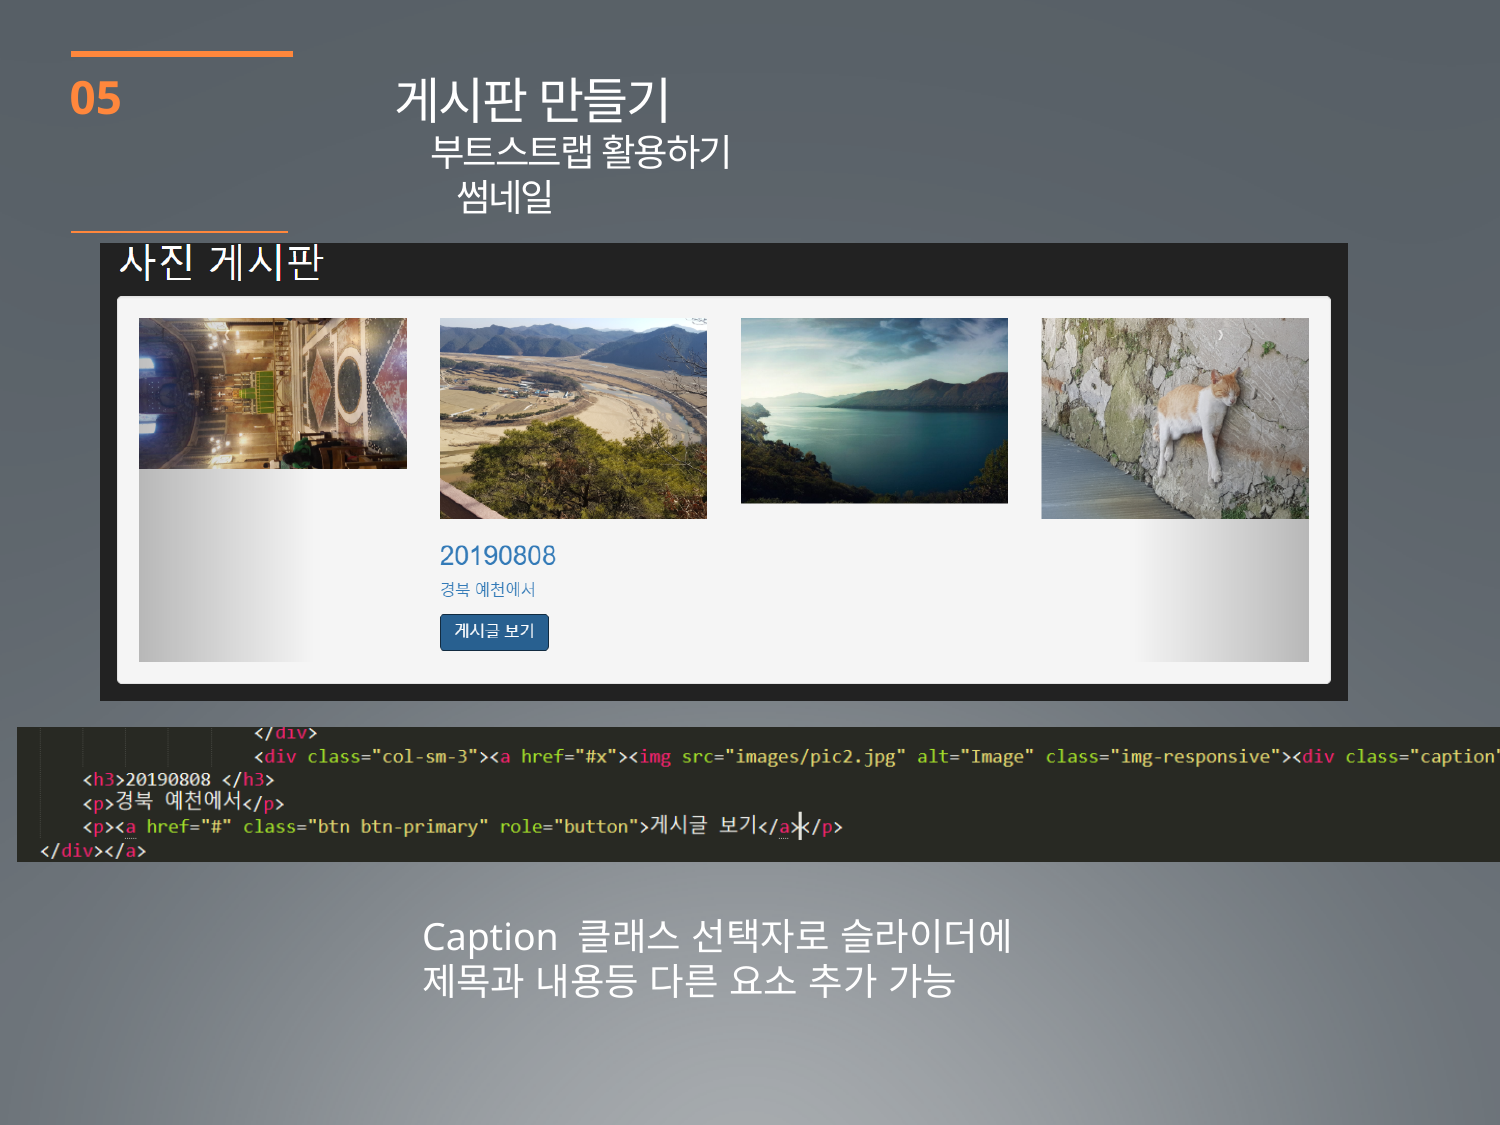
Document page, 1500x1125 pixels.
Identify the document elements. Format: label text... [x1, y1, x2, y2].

text_box 05 [54, 61, 138, 132]
text_box Caption 클래스 선택자로 슬라이더에 제목과 내용등 다른 요소 추가 가능 [407, 905, 1093, 1010]
text_box 게시판 만들기 부트스트랩 활용하기 썸네일 [379, 61, 1462, 192]
picture [0, 0, 1500, 1125]
